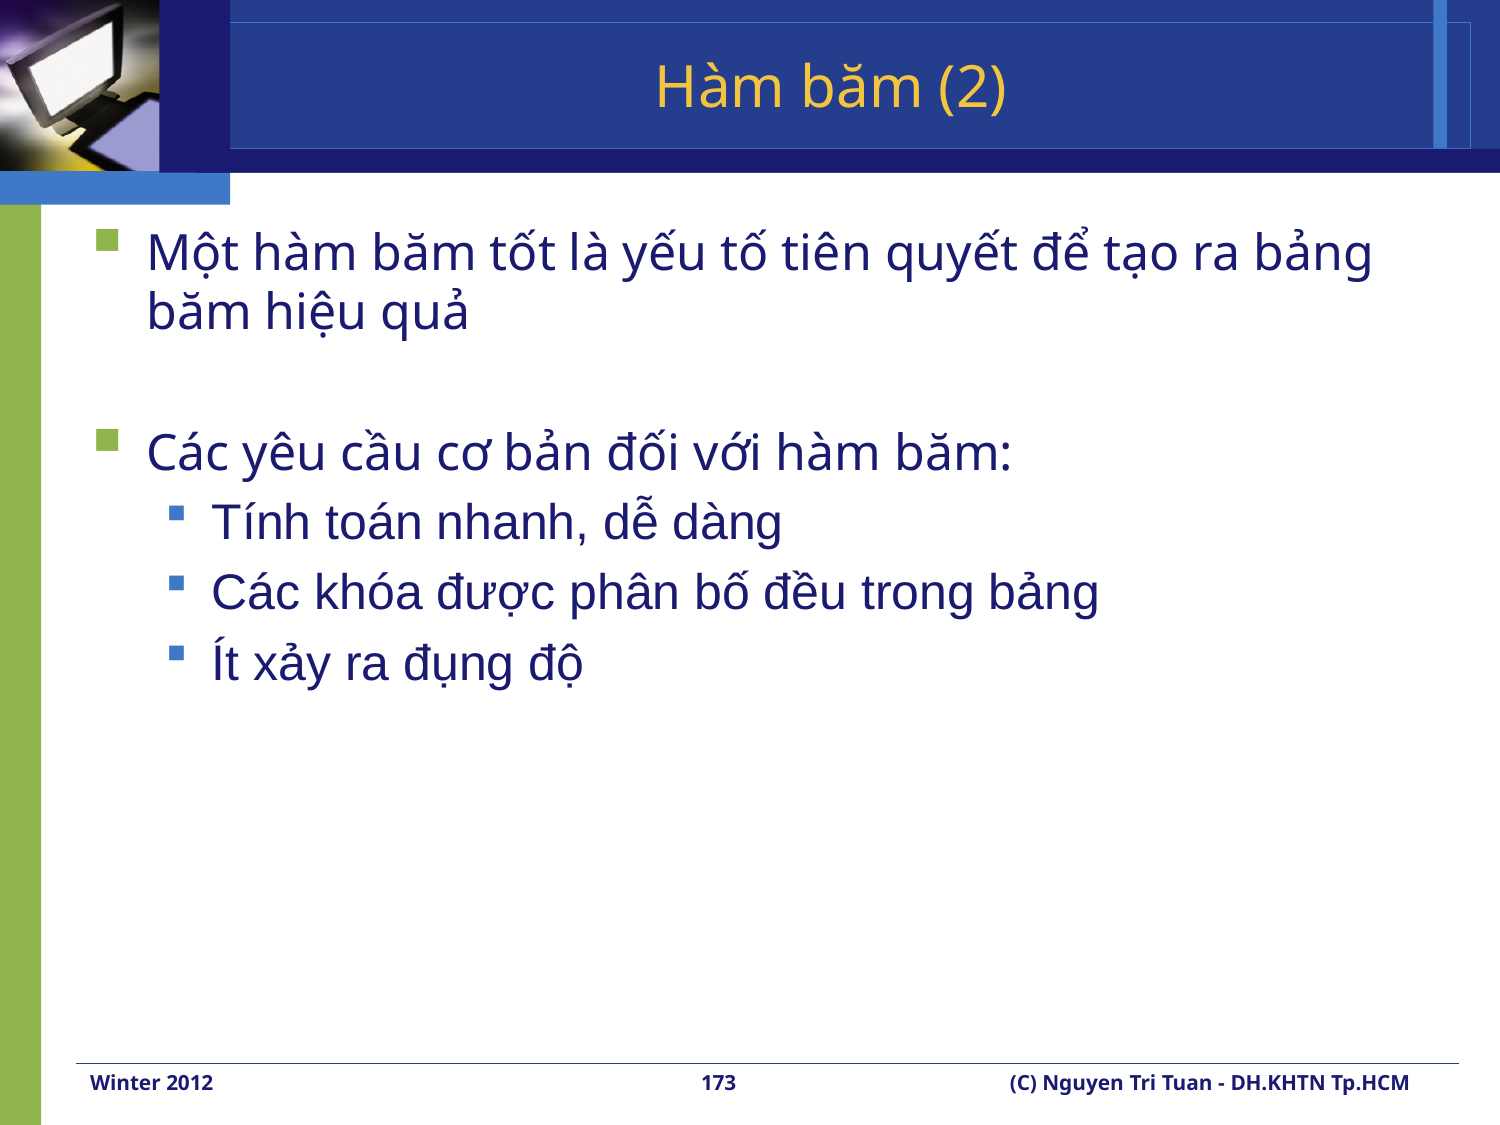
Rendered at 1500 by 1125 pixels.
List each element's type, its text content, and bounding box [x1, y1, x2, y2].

footer (C) Nguyen Tri Tuan - DH.KHTN Tp.HCM [887, 1062, 1426, 1125]
list Một hàm băm tốt là yếu tố tiên quyết để tạo ra bảng băm hiệu quả Các yêu cầu cơ bản đối với hàm băm: Tính toán nhanh, dễ dàng Các khóa được phân bố đều trong bảng Ít xảy ra đụng độ [75, 212, 1425, 1074]
picture [0, 0, 159, 171]
title Hàm băm (2) [225, 38, 1438, 131]
slide_number Winter 2012 [74, 1062, 426, 1125]
slide_number 173 [599, 1074, 838, 1125]
